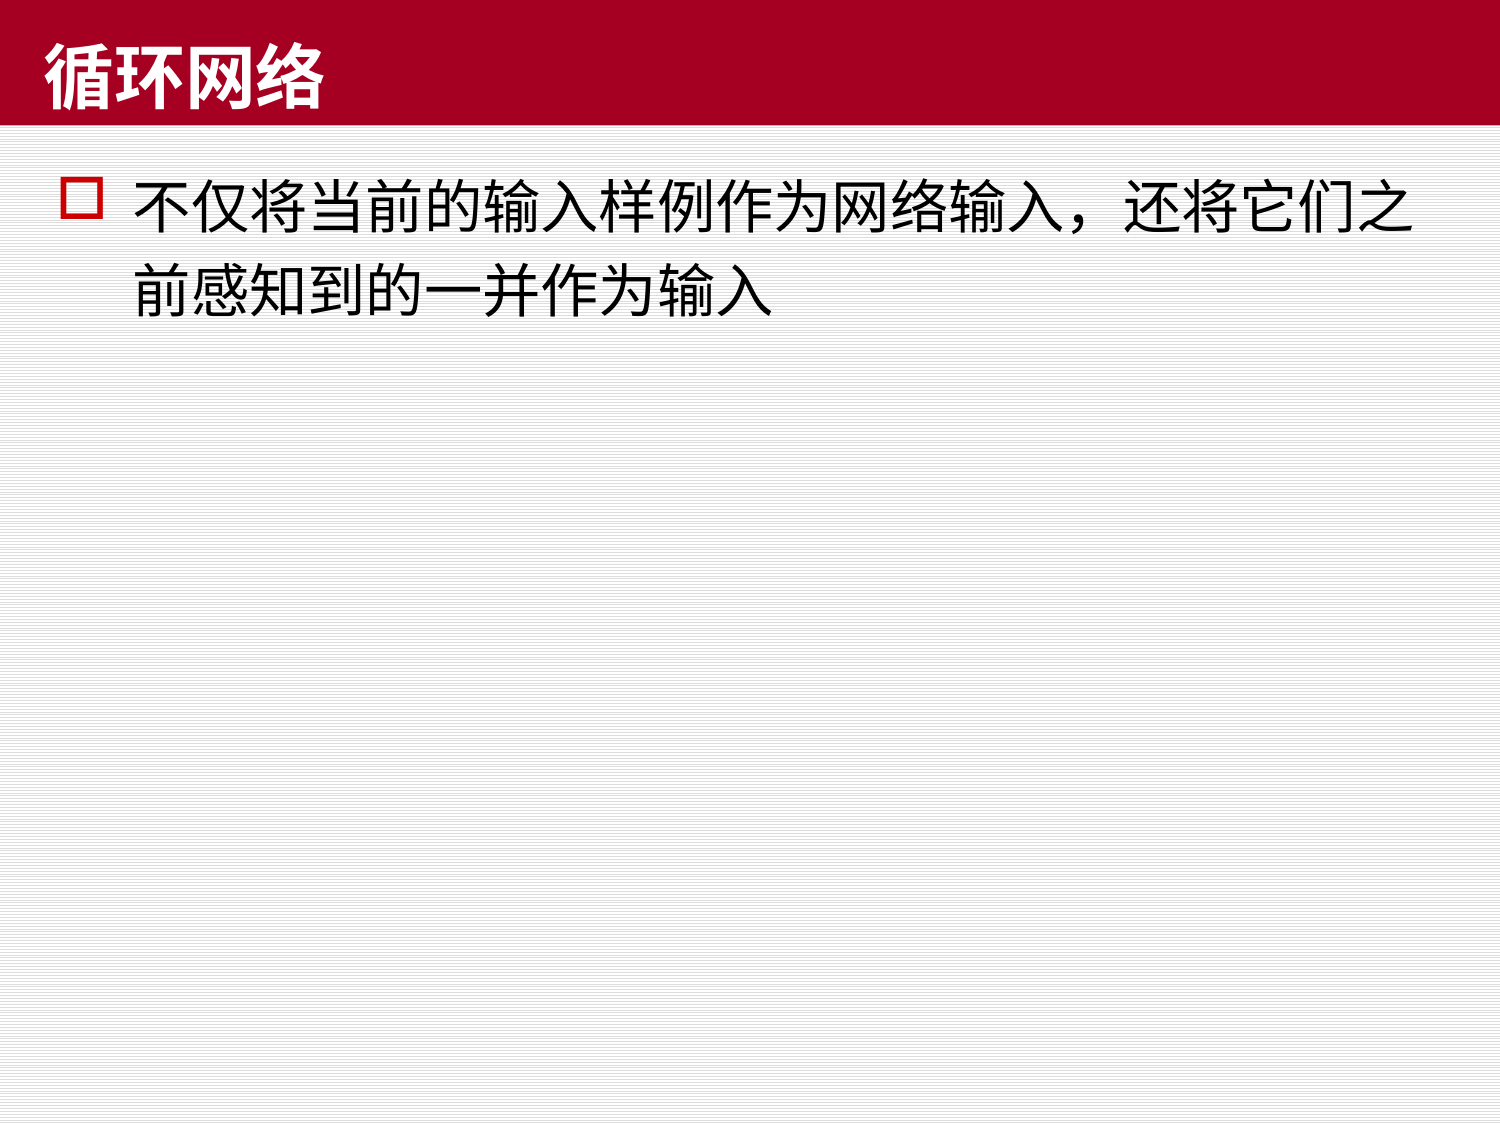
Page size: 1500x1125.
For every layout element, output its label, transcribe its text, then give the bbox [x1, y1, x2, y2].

title 循环网络 [0, 0, 1500, 126]
list 不仅将当前的输入样例作为网络输入，还将它们之前感知到的一并作为输入 [40, 148, 1460, 1036]
